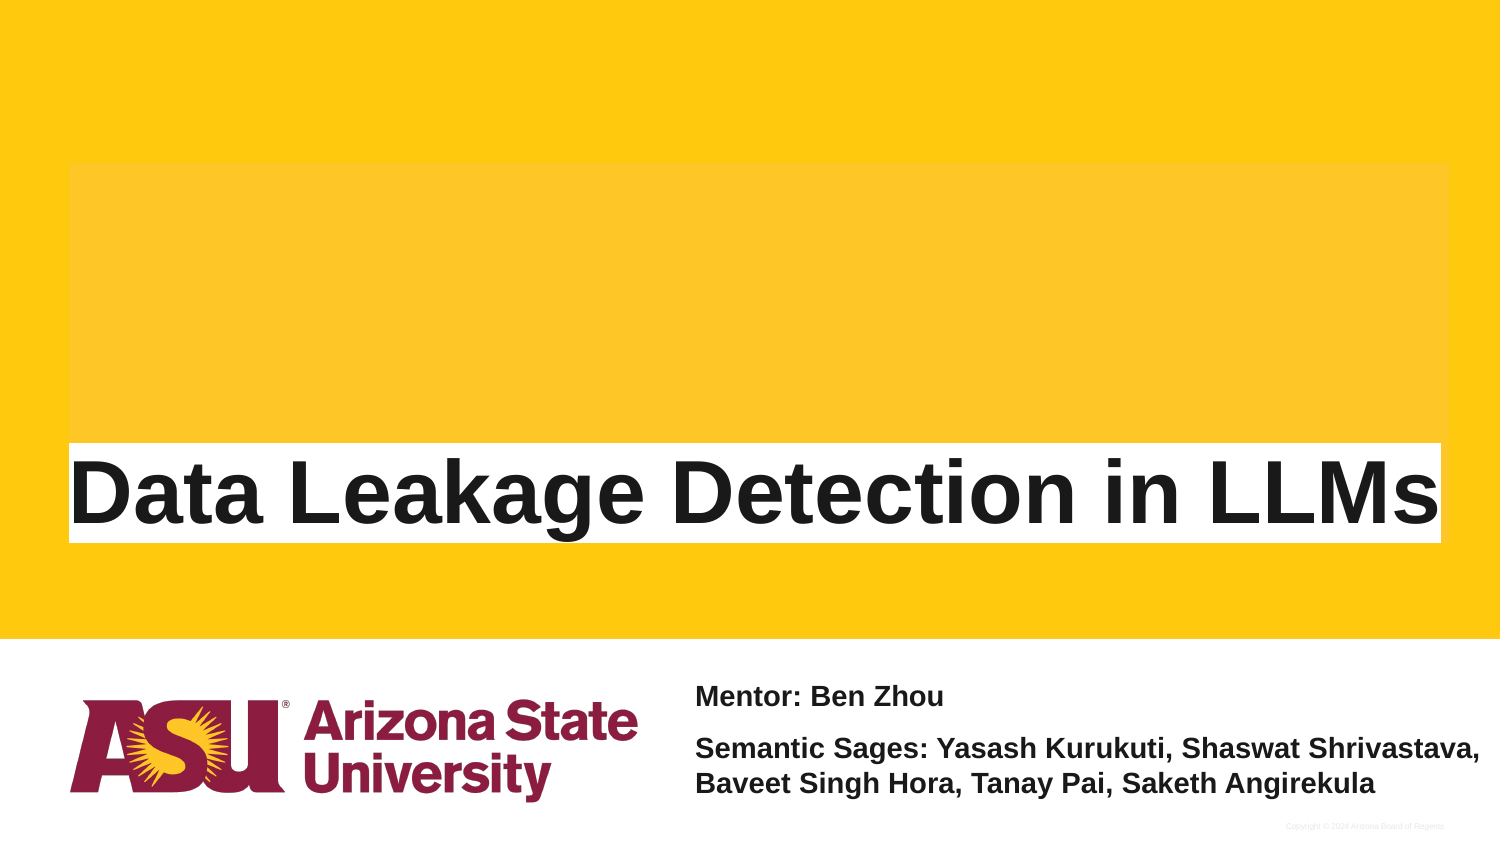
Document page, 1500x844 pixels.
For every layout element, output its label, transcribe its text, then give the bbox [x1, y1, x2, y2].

picture [0, 0, 1500, 638]
picture [50, 678, 669, 812]
list Mentor: Ben Zhou Semantic Sages: Yasash Kurukuti, Shaswat Shrivastava, Baveet Singh Hora, Tanay Pai, Saketh Angirekula [695, 677, 1500, 844]
